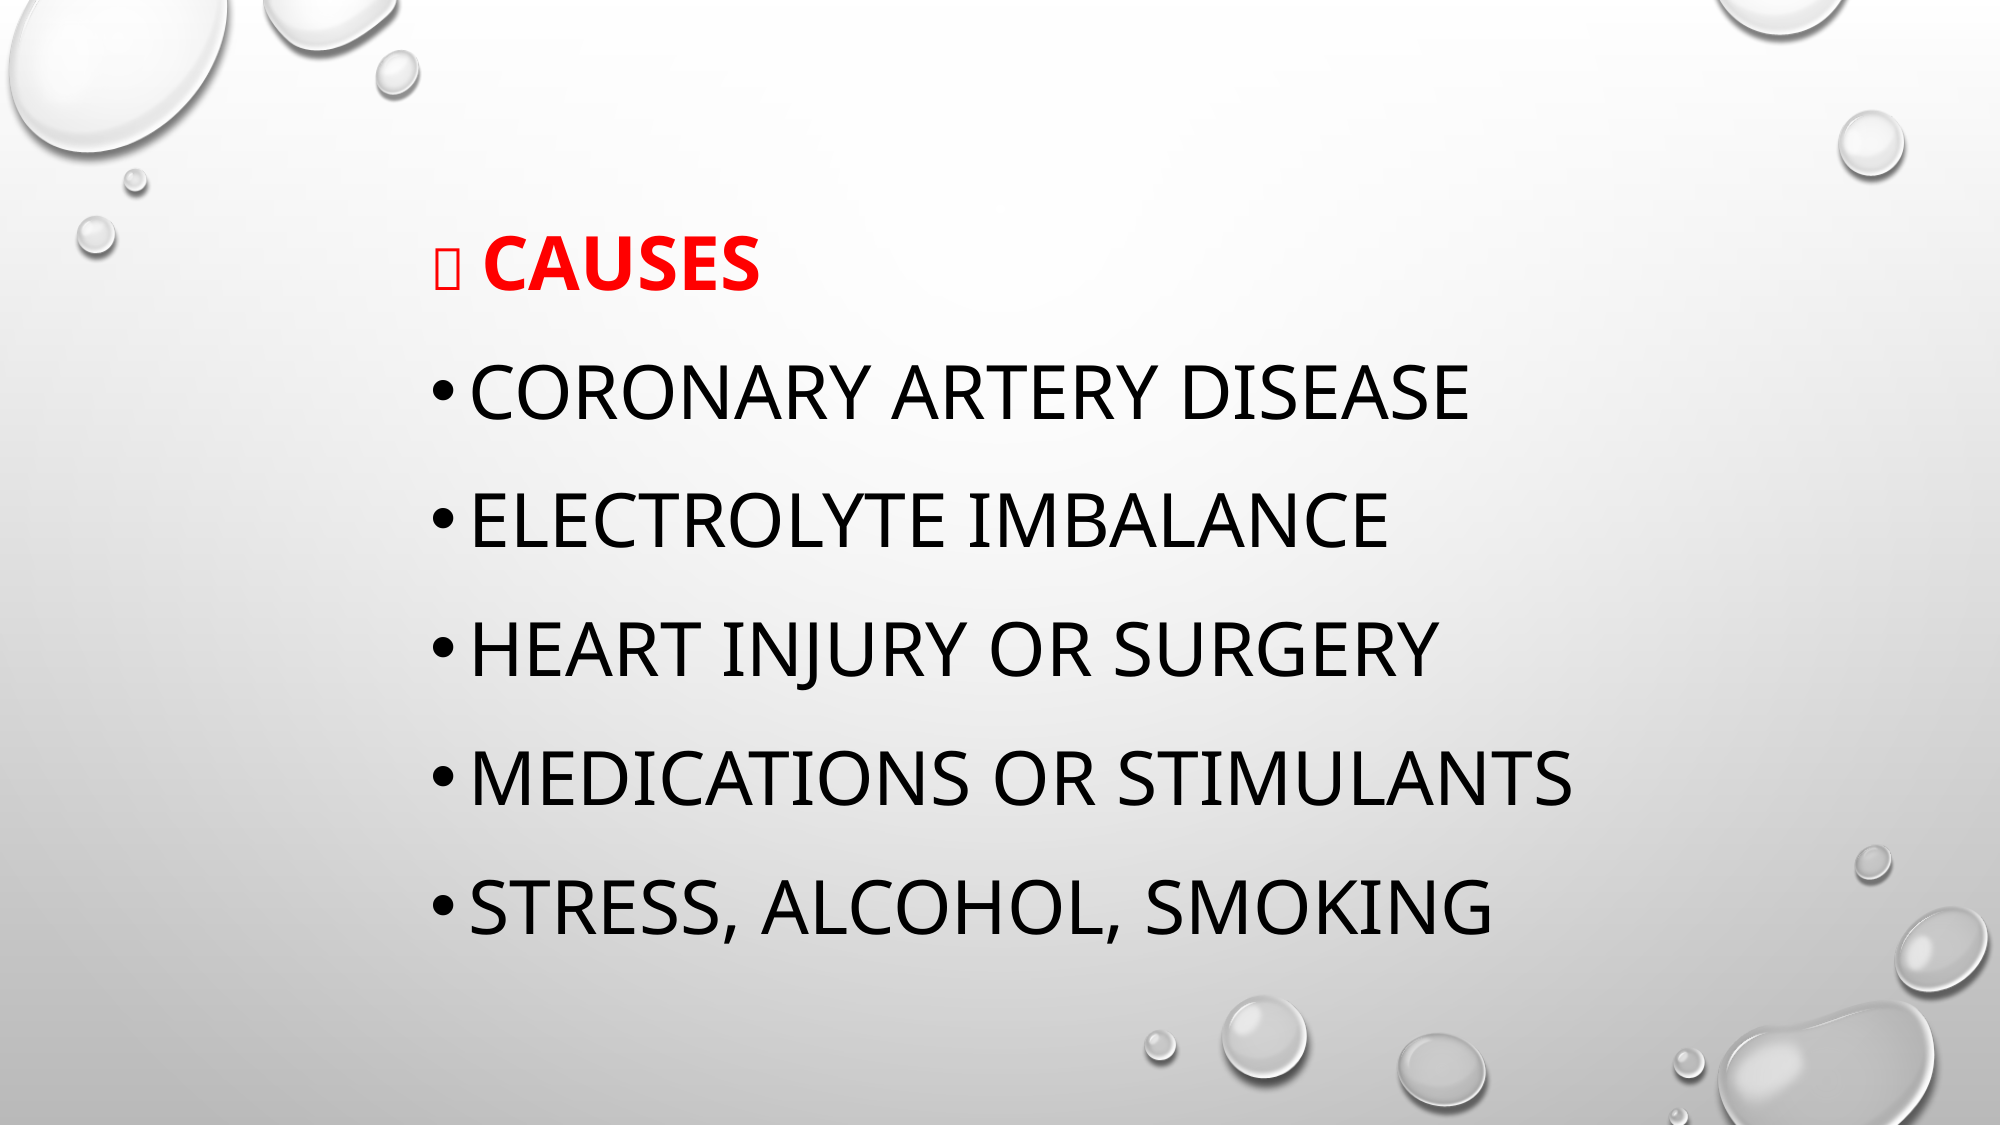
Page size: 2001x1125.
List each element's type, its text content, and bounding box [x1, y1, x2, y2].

list 🔹 Causes Coronary artery disease Electrolyte imbalance Heart injury or surgery Medications or stimulants Stress, alcohol, smoking [415, 189, 1850, 1064]
picture [0, 0, 2000, 1125]
